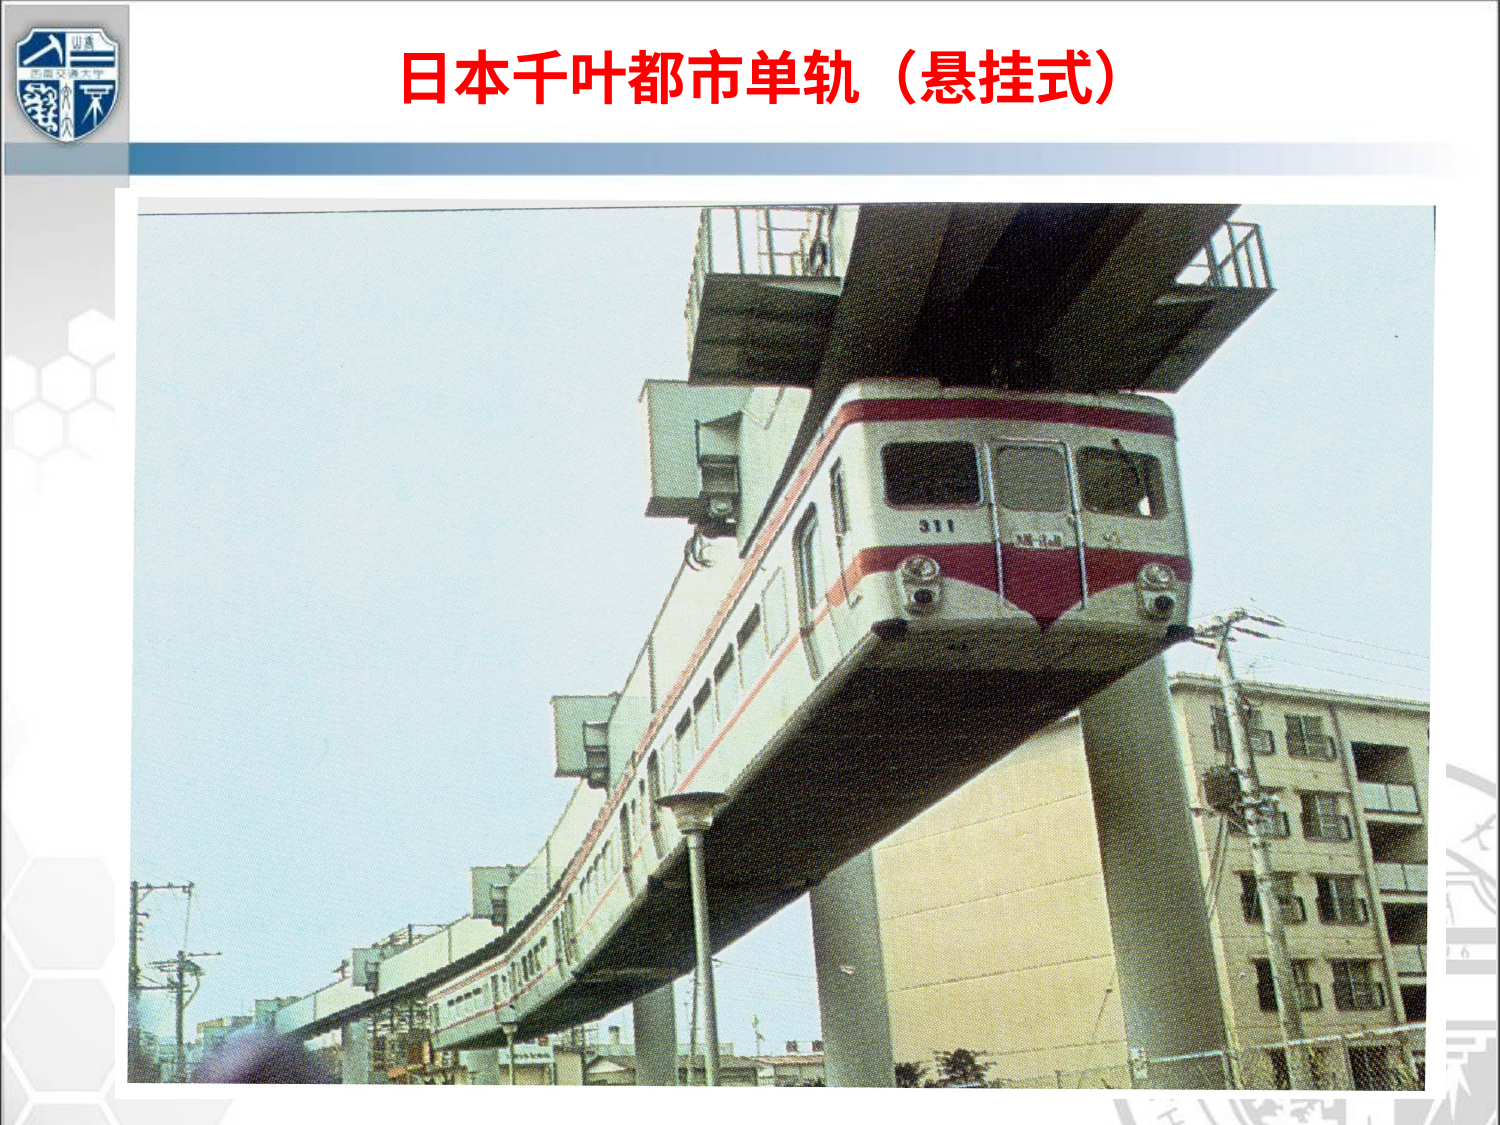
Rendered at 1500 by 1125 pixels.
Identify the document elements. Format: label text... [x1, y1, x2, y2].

text_box 日本千叶都市单轨（悬挂式） [177, 33, 1383, 119]
picture [0, 0, 1500, 1125]
